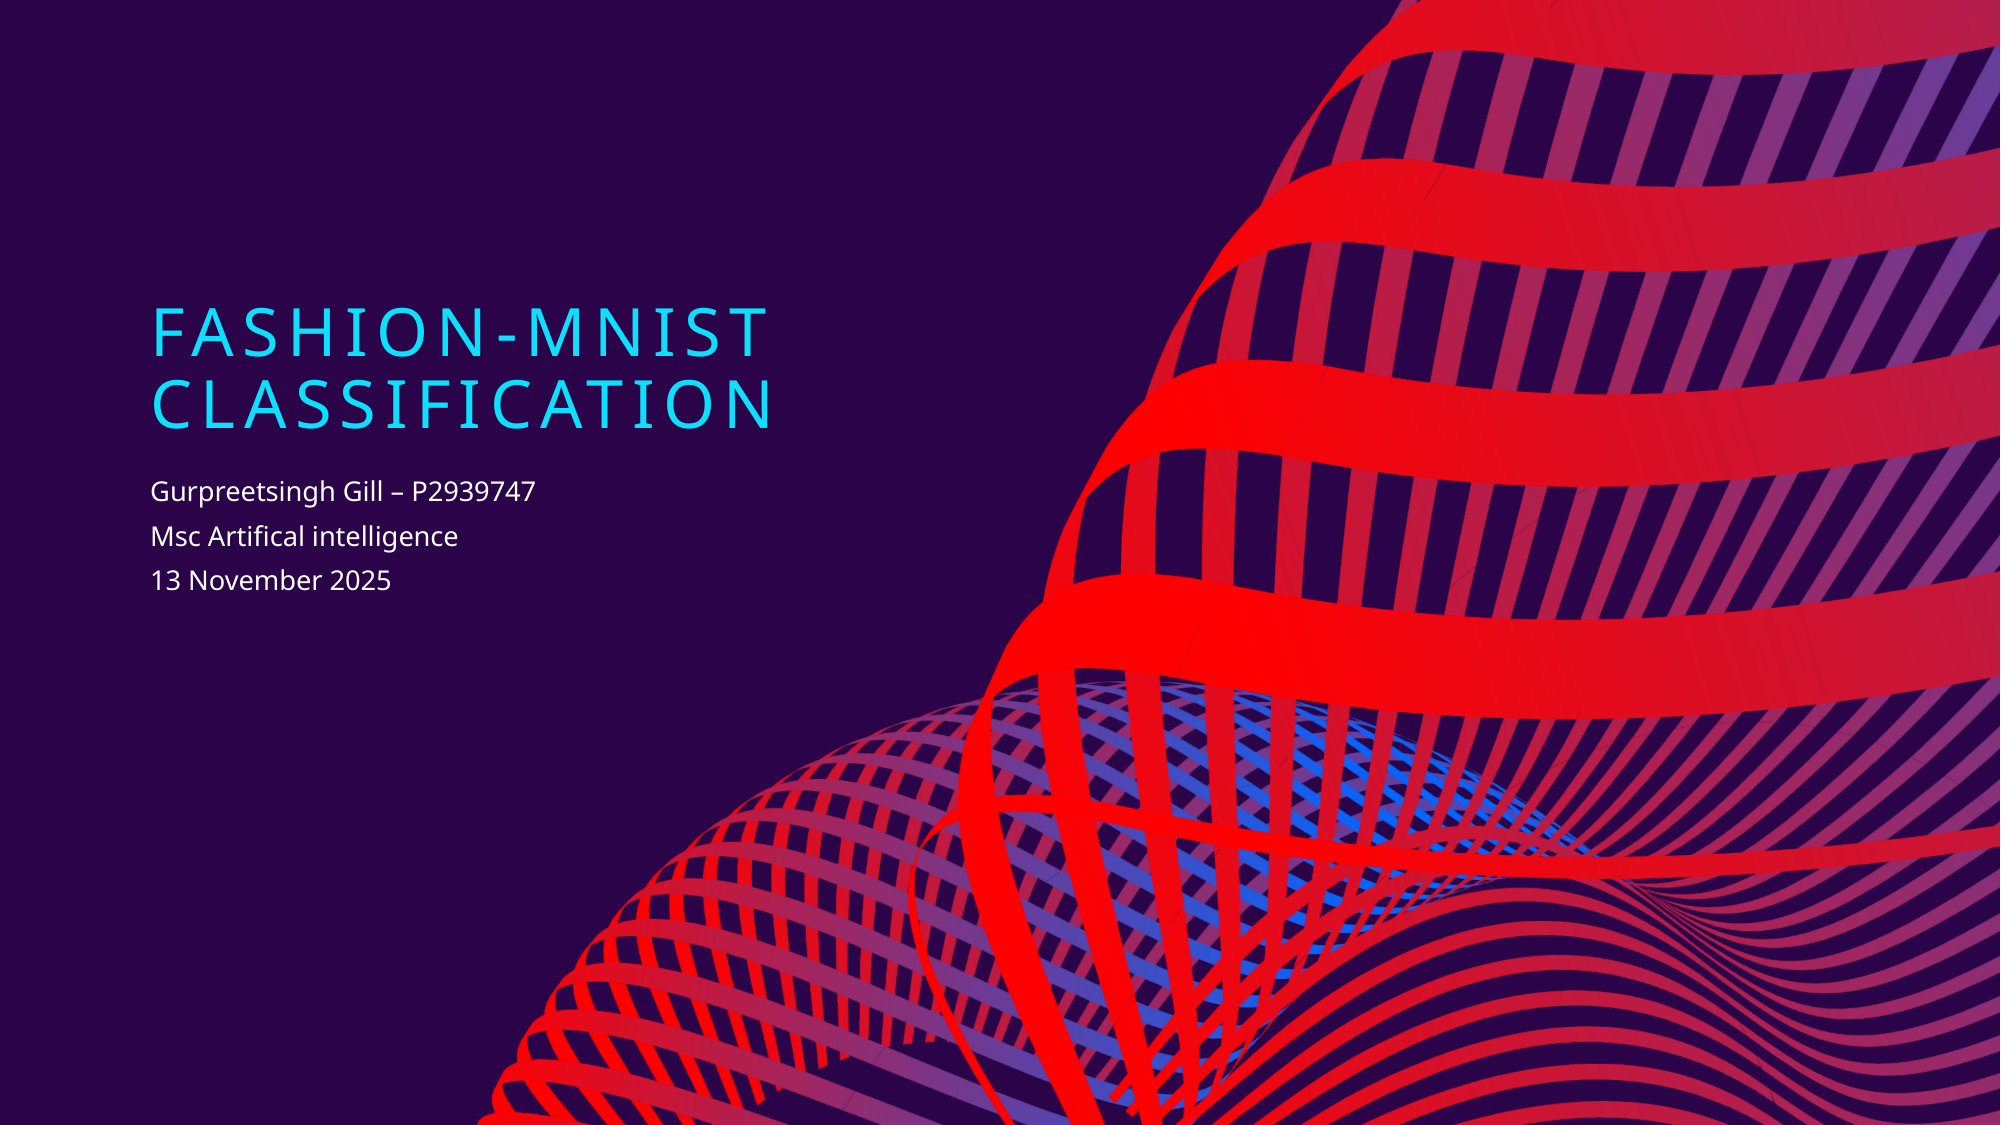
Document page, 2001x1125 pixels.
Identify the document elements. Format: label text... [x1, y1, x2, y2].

list Gurpreetsingh Gill – P2939747 Msc Artifical intelligence 13 November 2025 [135, 470, 954, 605]
picture [0, 0, 2000, 1125]
title Fashion-MNIST Classification [135, 217, 1017, 451]
